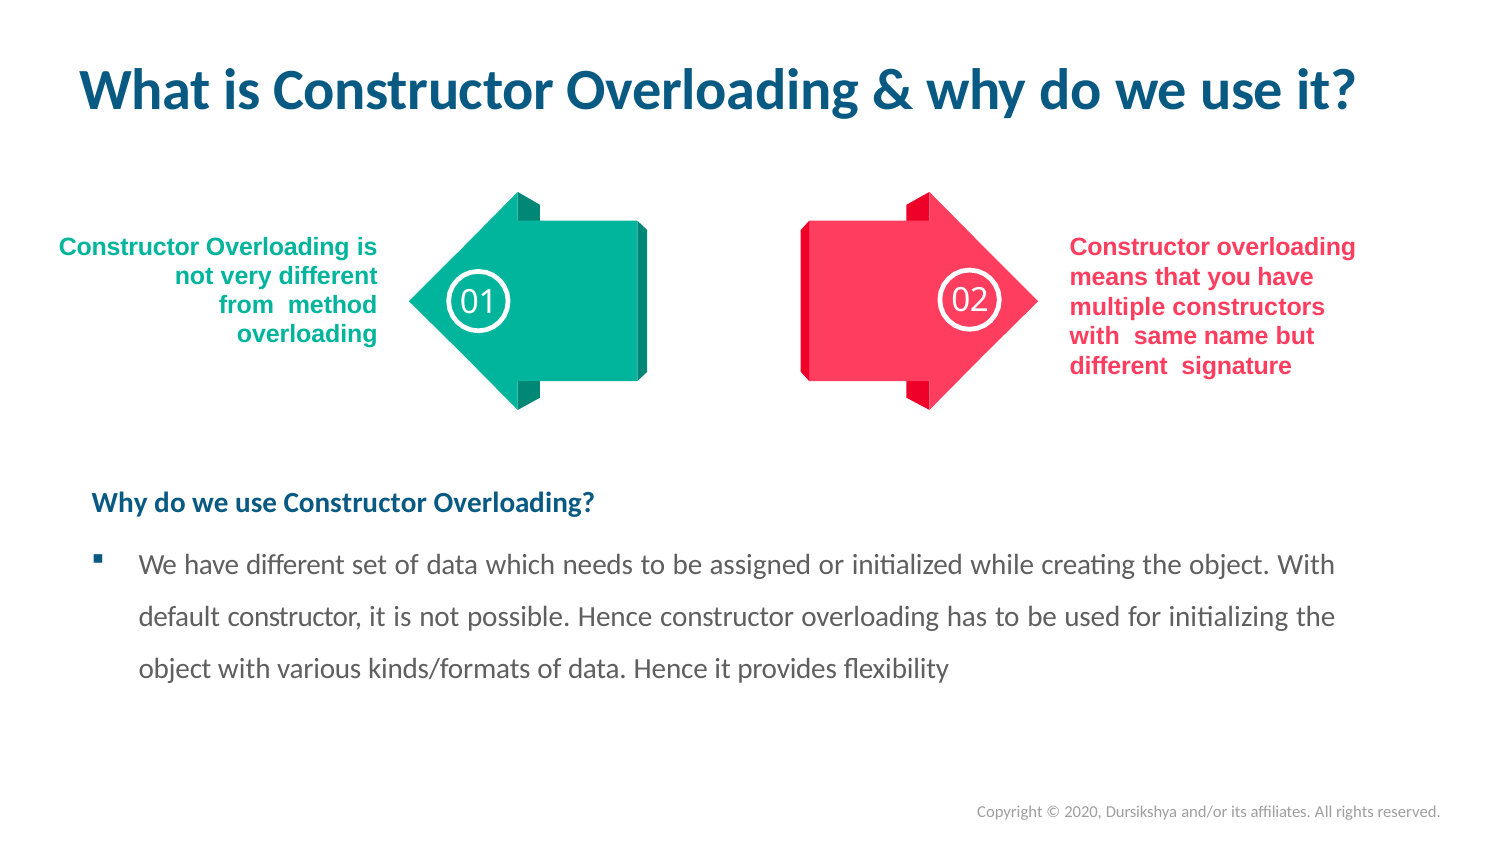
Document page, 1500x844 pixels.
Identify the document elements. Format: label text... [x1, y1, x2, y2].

text_box Constructor overloading means that you have multiple constructors with same name but different signature [1067, 229, 1383, 381]
title What is Constructor Overloading & why do we use it? [77, 49, 1364, 193]
footer Copyright © 2020, Dursikshya and/or its affiliates. All rights reserved. [975, 800, 1452, 844]
text_box Constructor Overloading is not very different from method overloading [52, 229, 379, 349]
text_box Why do we use Constructor Overloading? We have different set of data which needs to be assigned or initialized while creating the object. With default constructor, it is not possible. Hence constructor overloading has to be used for initializing the object with various kinds/formats of data. Hence it provides flexibility [89, 481, 1344, 684]
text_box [800, 191, 1039, 411]
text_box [408, 191, 648, 411]
